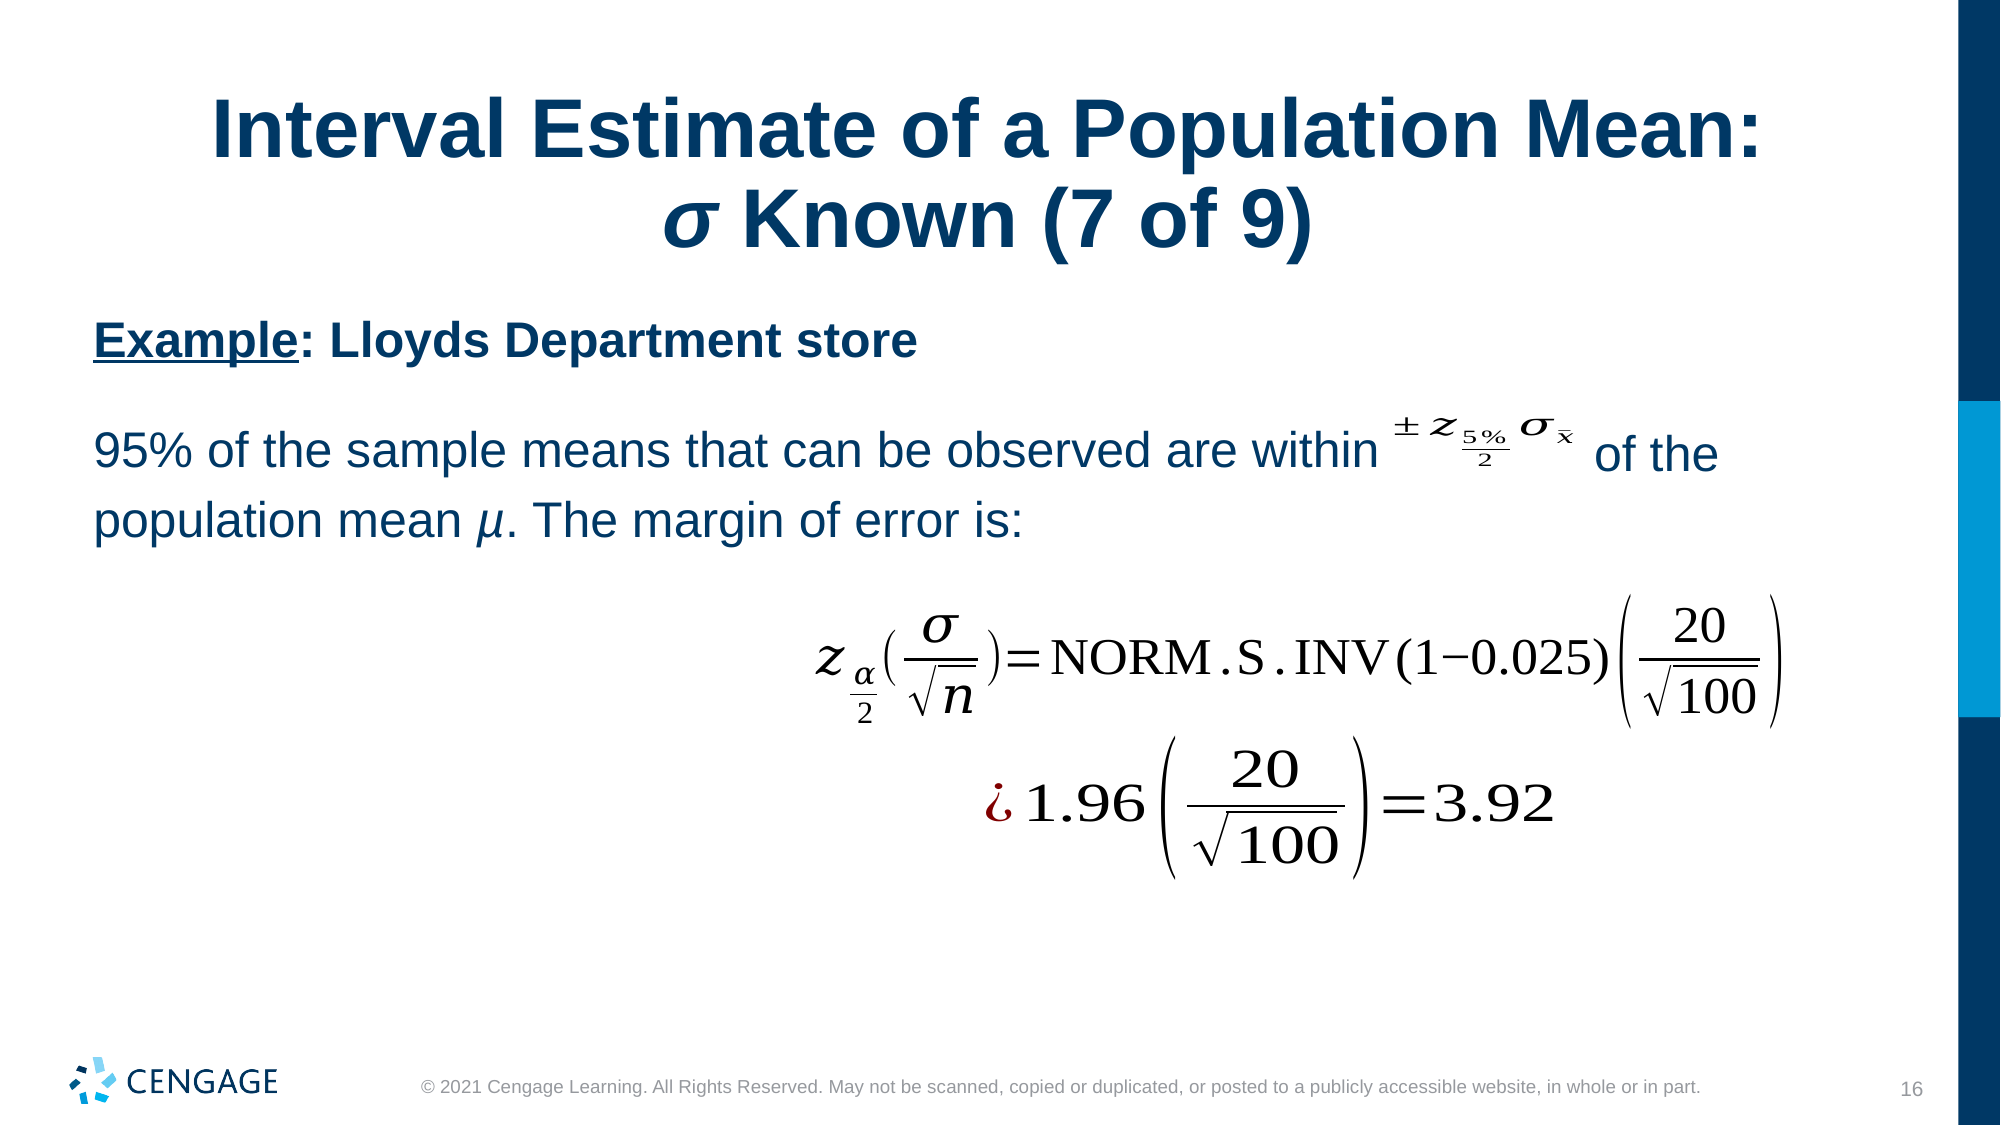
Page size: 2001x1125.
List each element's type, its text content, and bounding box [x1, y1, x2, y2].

picture [69, 1057, 277, 1104]
list population mean µ. The margin of error is: [78, 480, 1922, 556]
list Example: Lloyds Department store 95% of the sample means that can be observed are within [78, 299, 1923, 500]
list of the [1579, 413, 1797, 477]
title Interval Estimate of a Population Mean: σ Known (7 of 9) [78, 77, 1923, 278]
